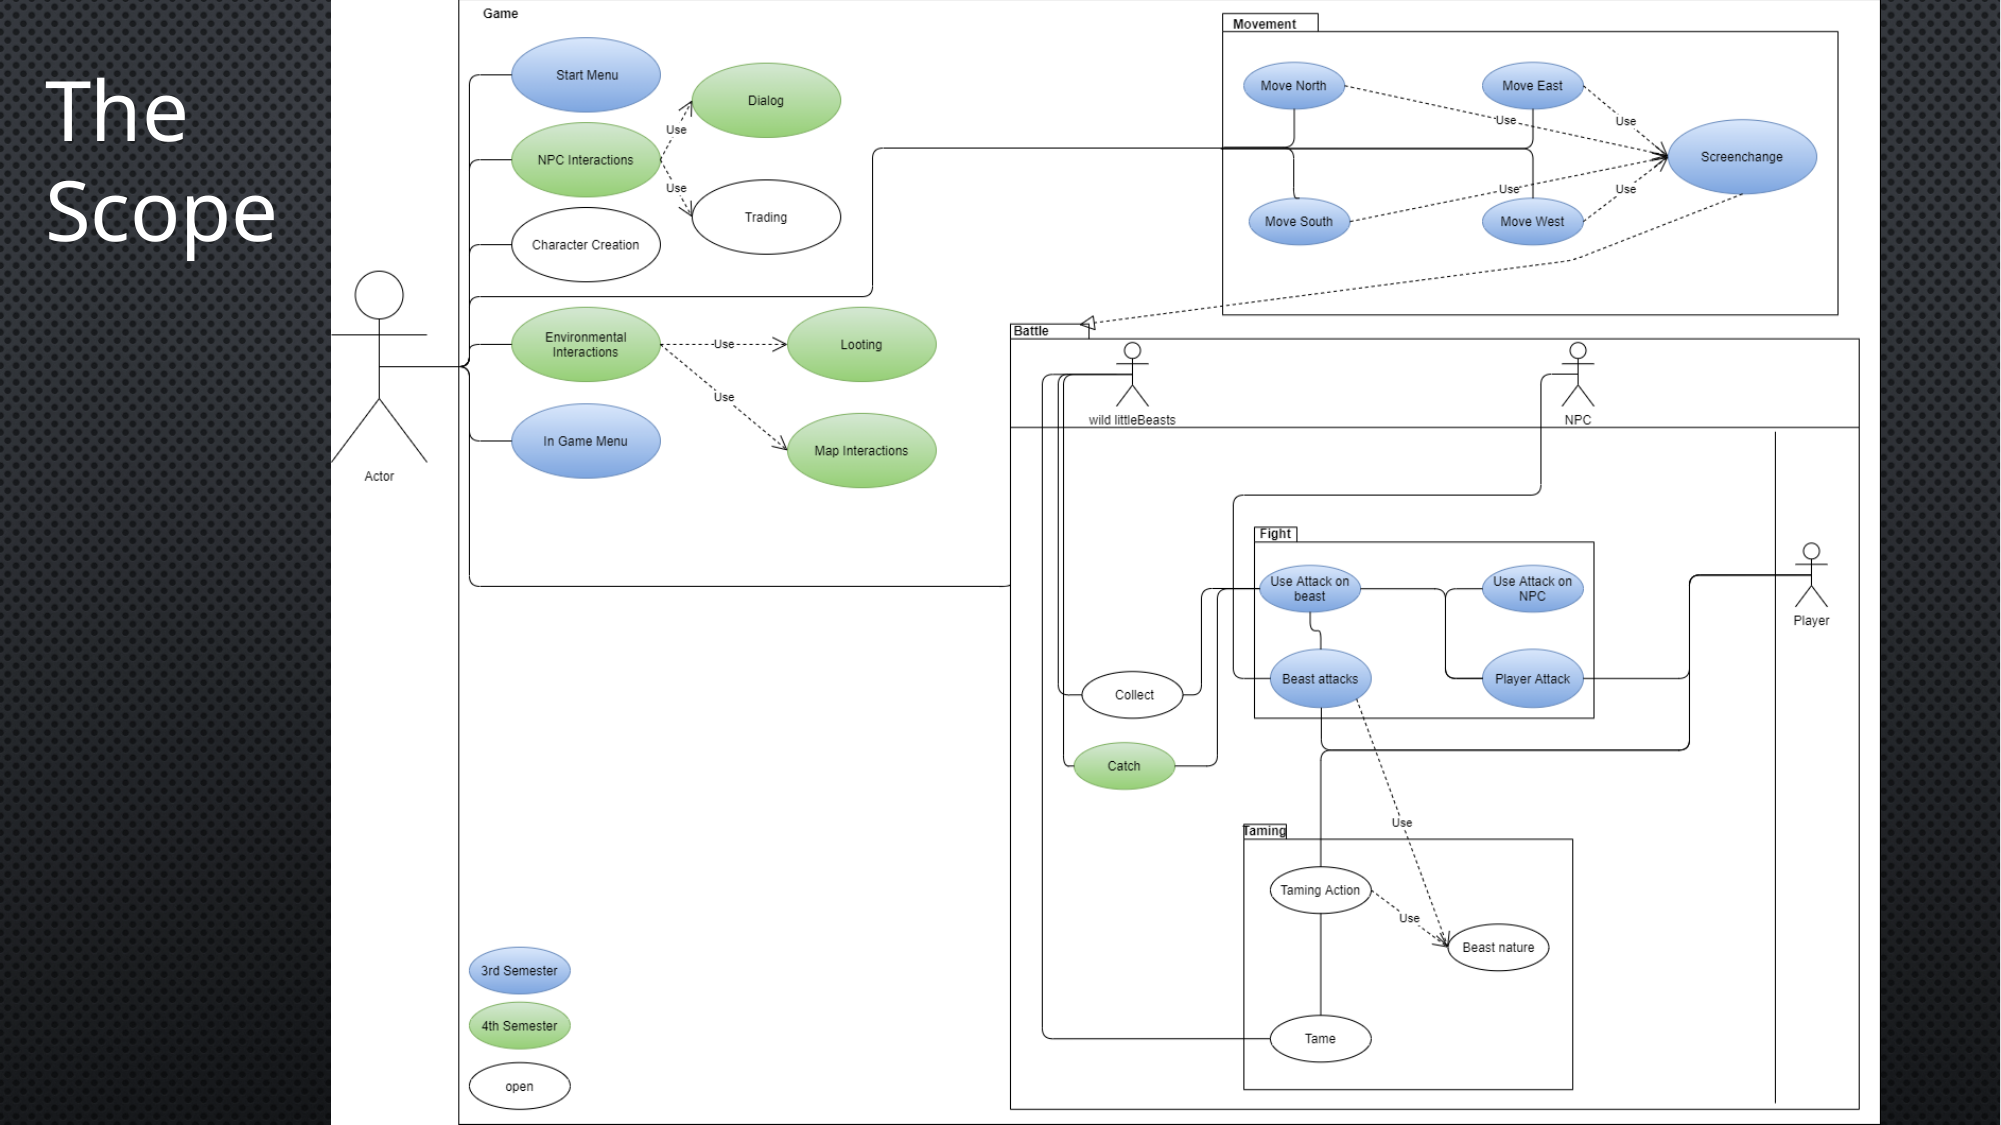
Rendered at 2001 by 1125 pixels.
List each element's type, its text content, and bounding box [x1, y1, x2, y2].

text_box The Scope [30, 50, 331, 266]
picture [331, 0, 1881, 1125]
